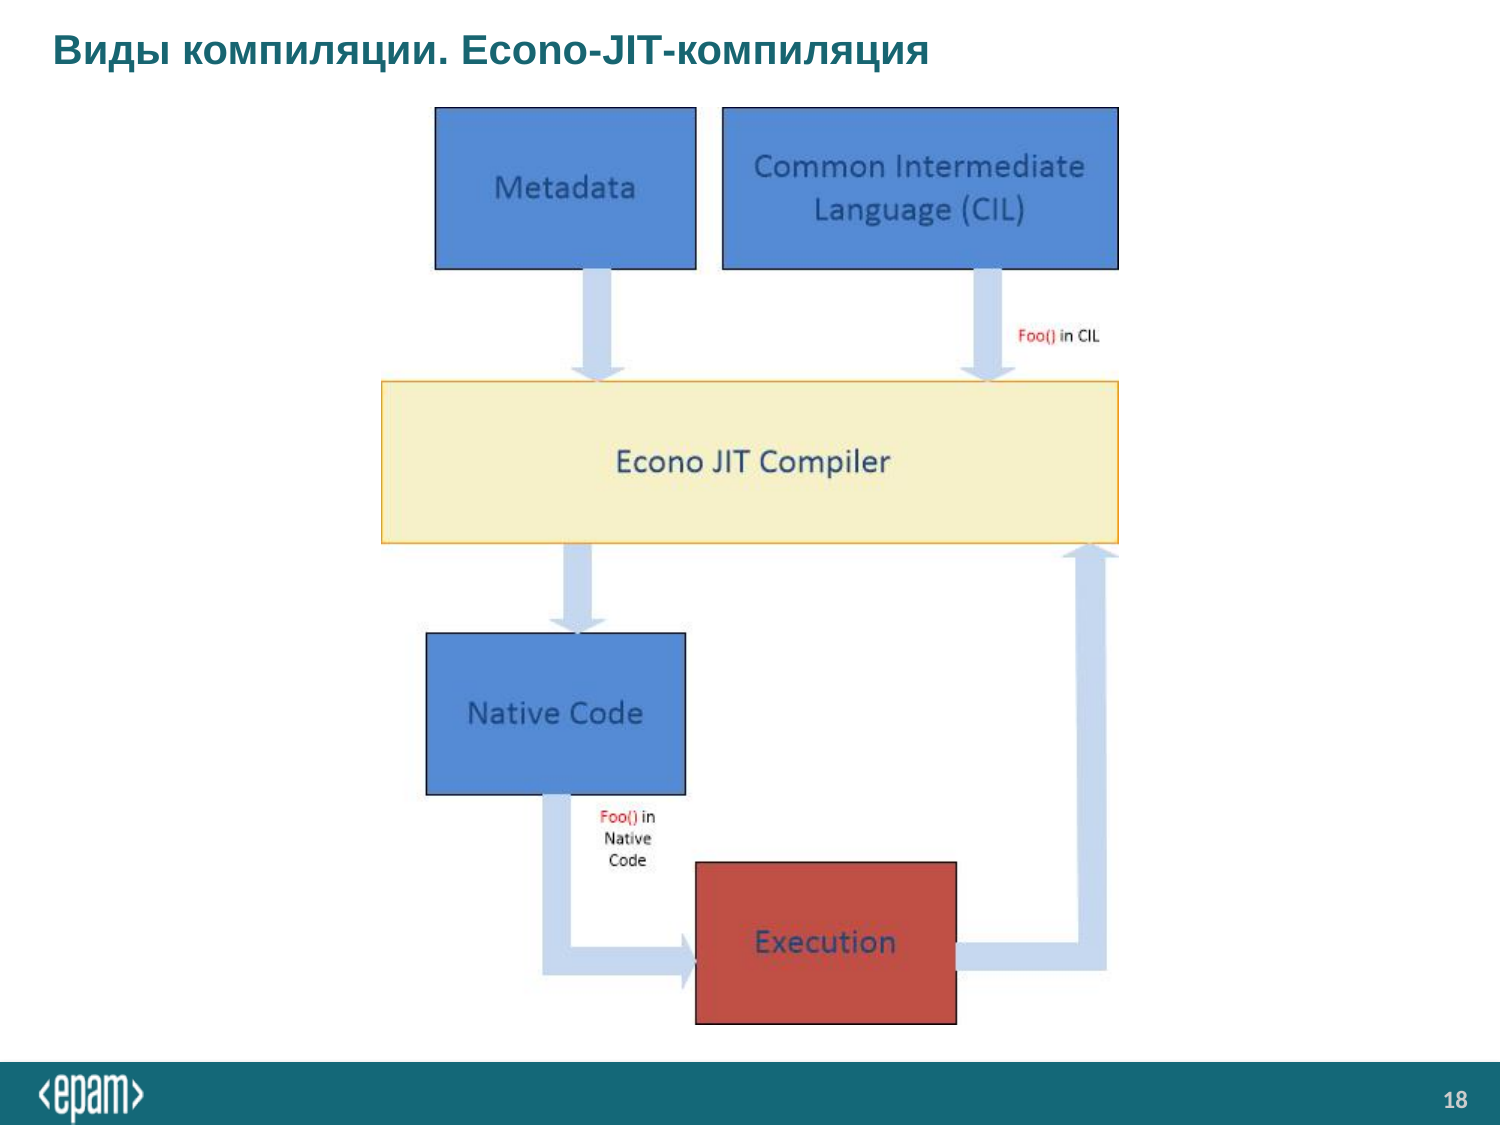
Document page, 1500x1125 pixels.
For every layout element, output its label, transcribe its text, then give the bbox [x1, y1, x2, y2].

title Виды компиляции. Econo-JIT-компиляция [0, 0, 1500, 95]
picture [381, 107, 1119, 1025]
picture [38, 1074, 144, 1125]
